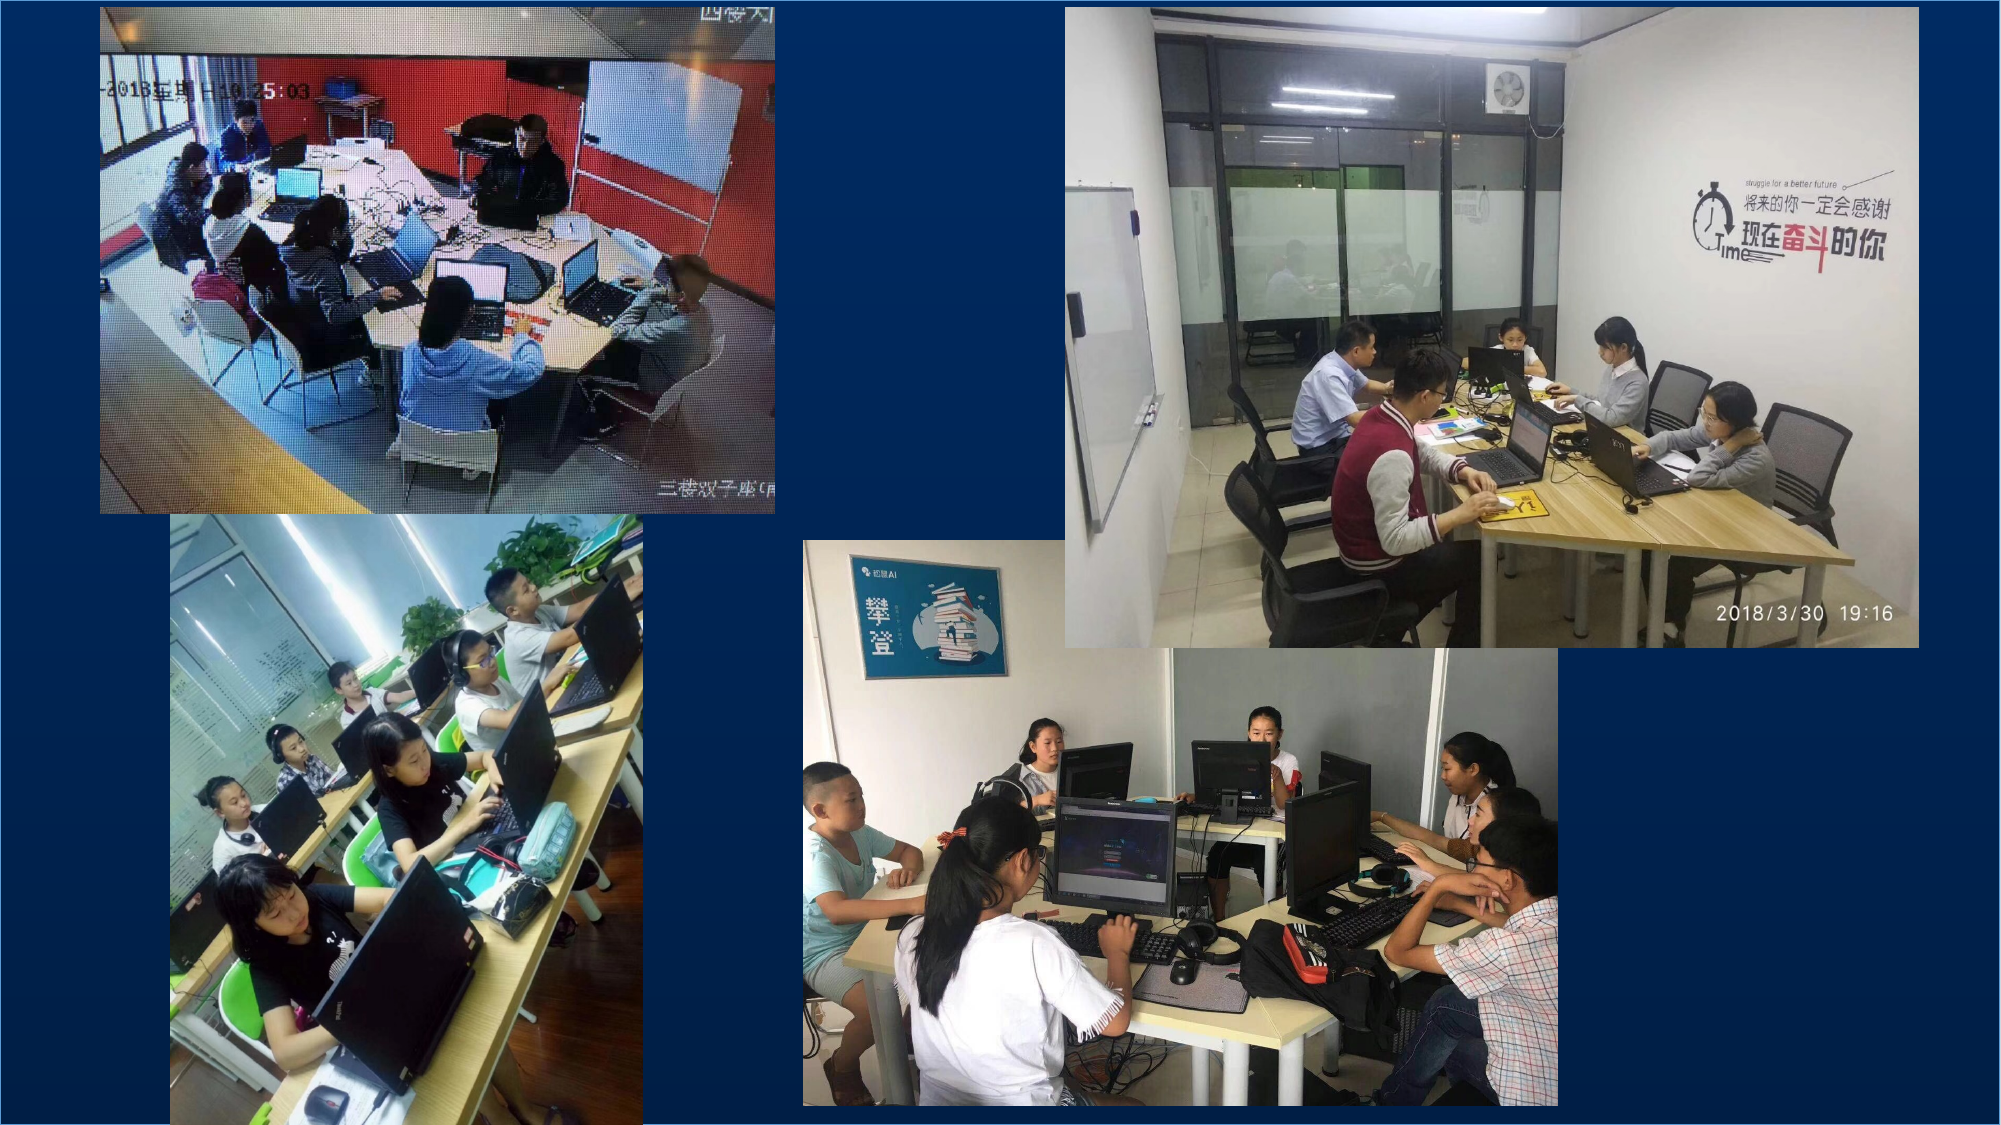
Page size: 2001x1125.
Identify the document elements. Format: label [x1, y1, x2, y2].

picture [100, 7, 776, 1125]
picture [803, 7, 1919, 1106]
